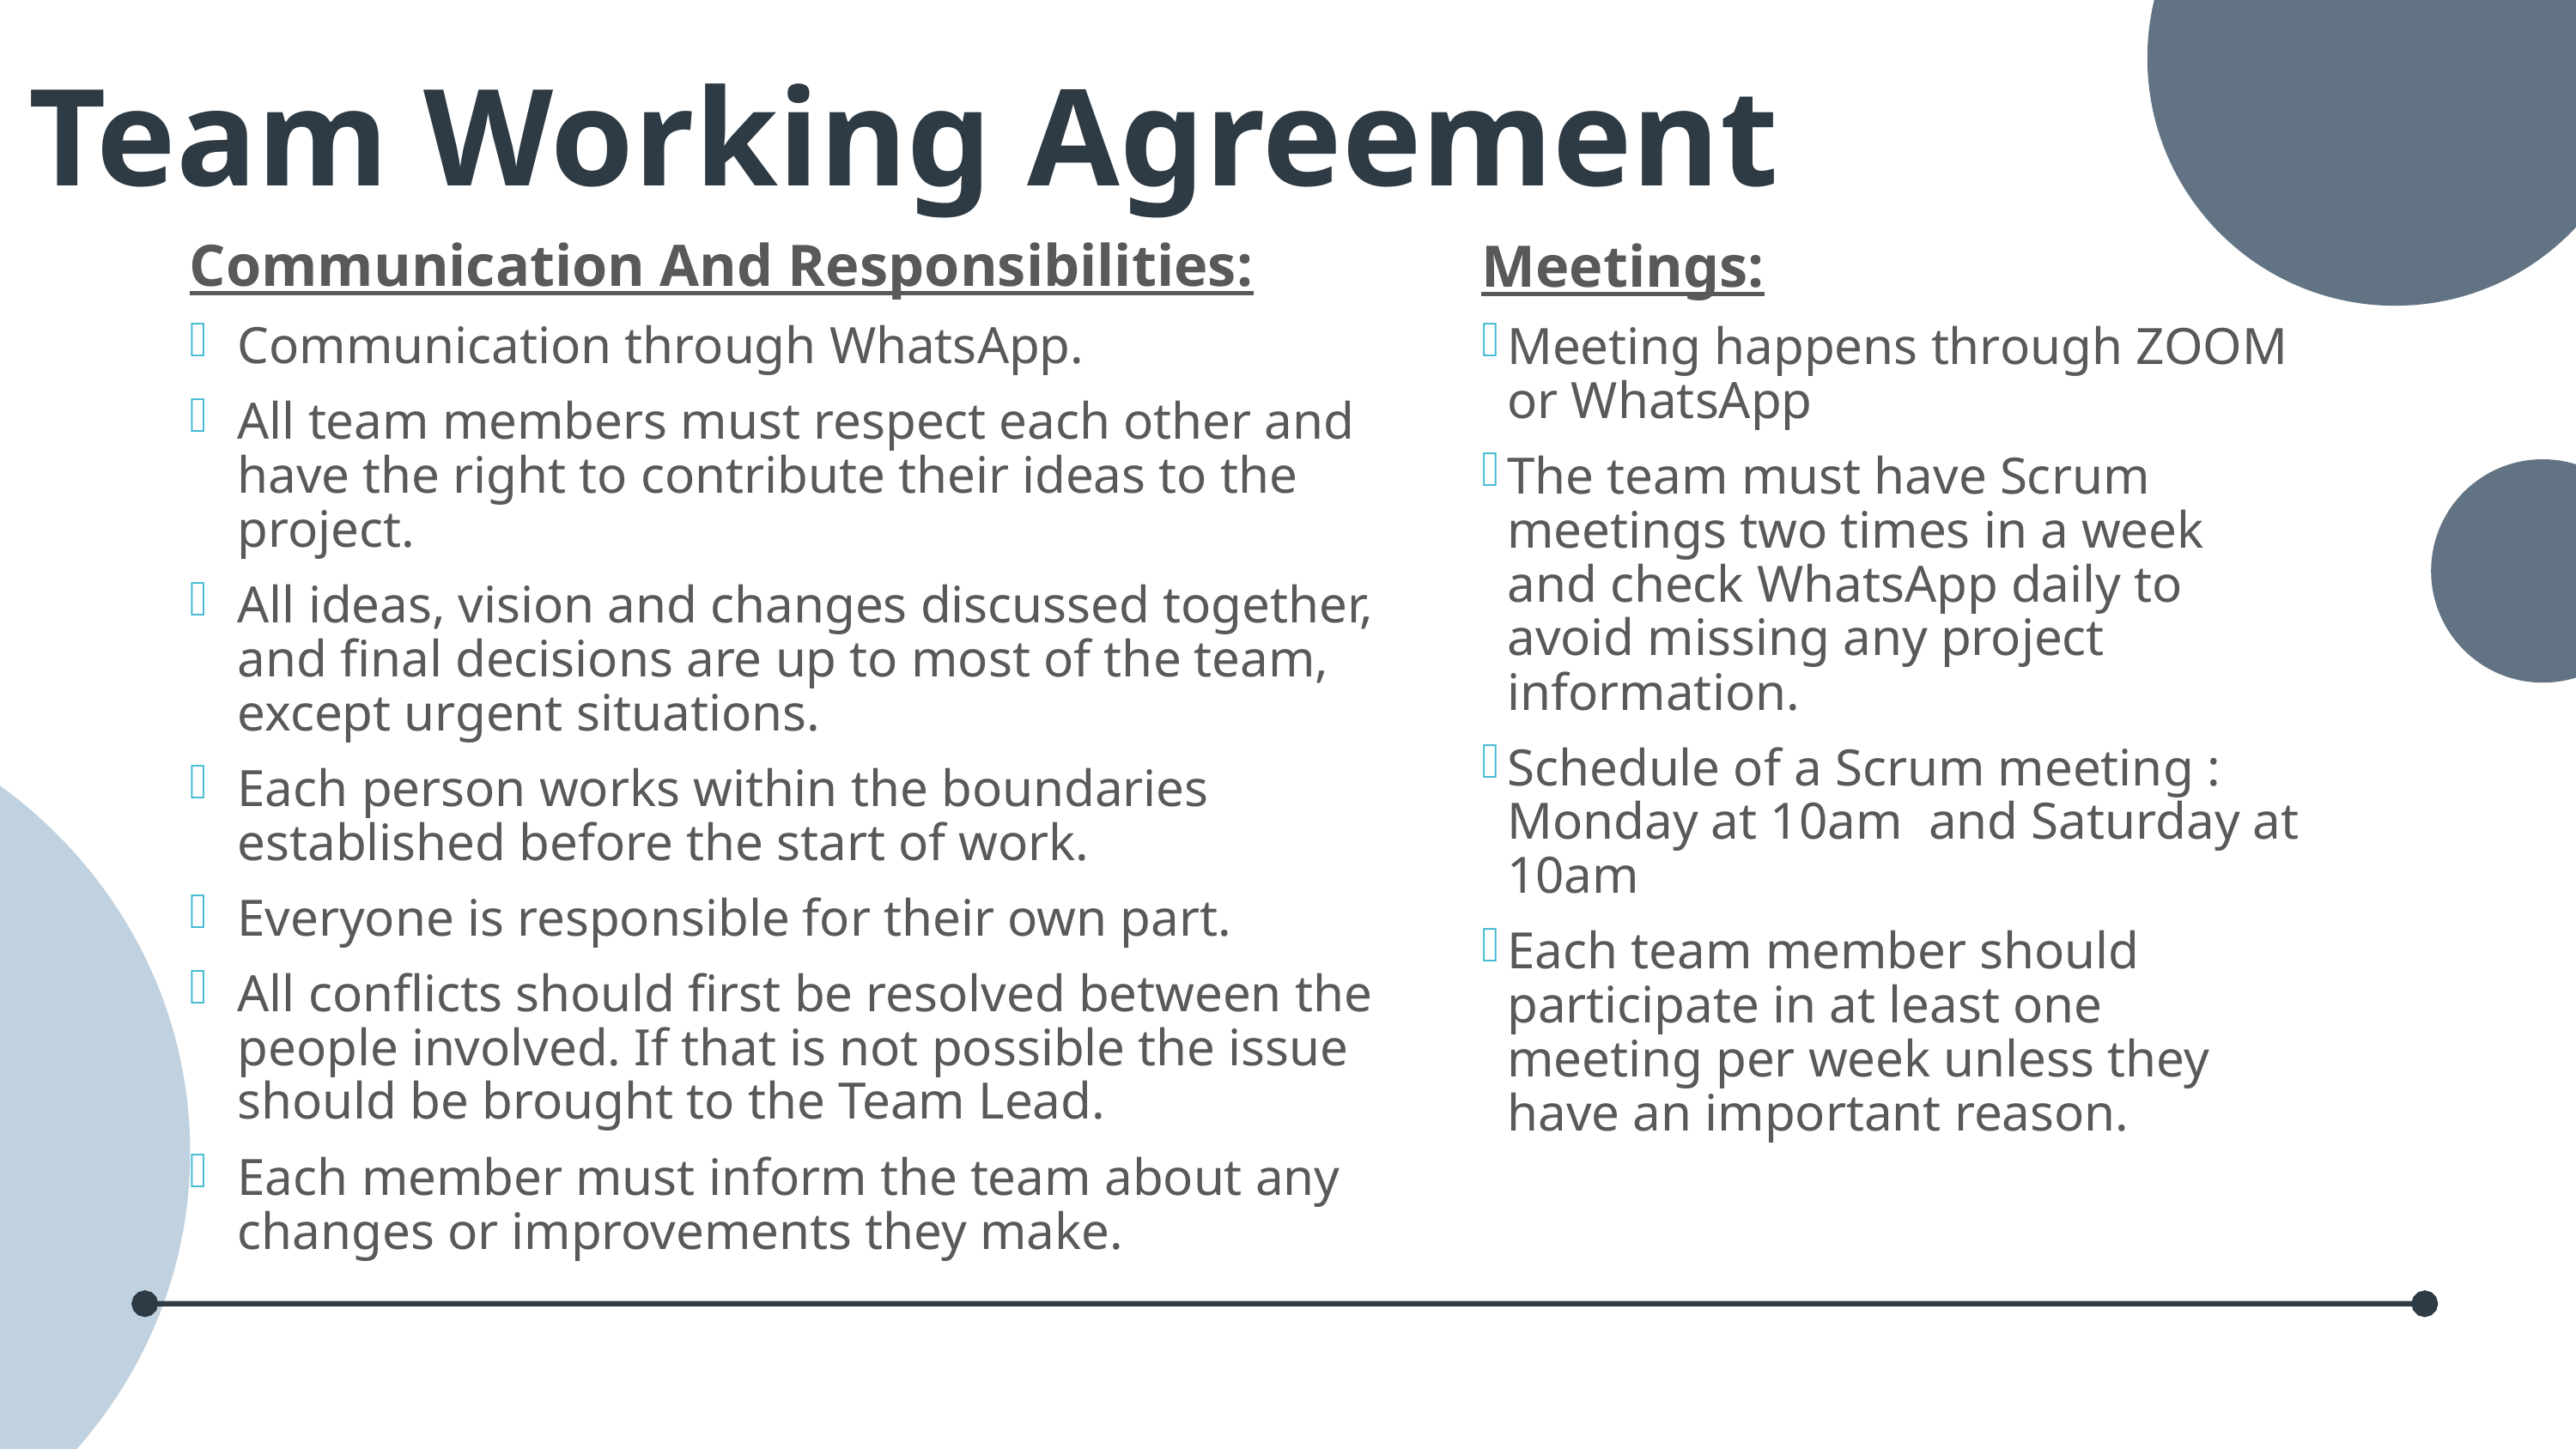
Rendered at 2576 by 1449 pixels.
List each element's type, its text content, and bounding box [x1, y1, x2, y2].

text_box Team Working Agreement [28, 24, 2045, 213]
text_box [2147, 0, 2576, 306]
text_box Meetings: Meeting happens through ZOOM or WhatsApp The team must have Scrum meetings two times in a week and check WhatsApp daily to avoid missing any project information. Schedule of a Scrum meeting : Monday at 10am and Saturday at 10am Each team member should participate in at least one meeting per week unless they have an important reason. [1468, 231, 2316, 1235]
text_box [2430, 458, 2576, 683]
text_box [0, 585, 367, 1449]
list Communication And Responsibilities: Communication through WhatsApp. All team members must respect each other and have the right to contribute their ideas to the project. All ideas, vision and changes discussed together, and final decisions are up to most of the team, except urgent situations. Each person works within the boundaries established before the start of work. Everyone is responsible for their own part. All conflicts should first be resolved between the people involved. If that is not possible the issue should be brought to the Team Lead. Each member must inform the team about any changes or improvements they make. [176, 230, 1396, 1237]
text_box [367, 1294, 2434, 1313]
